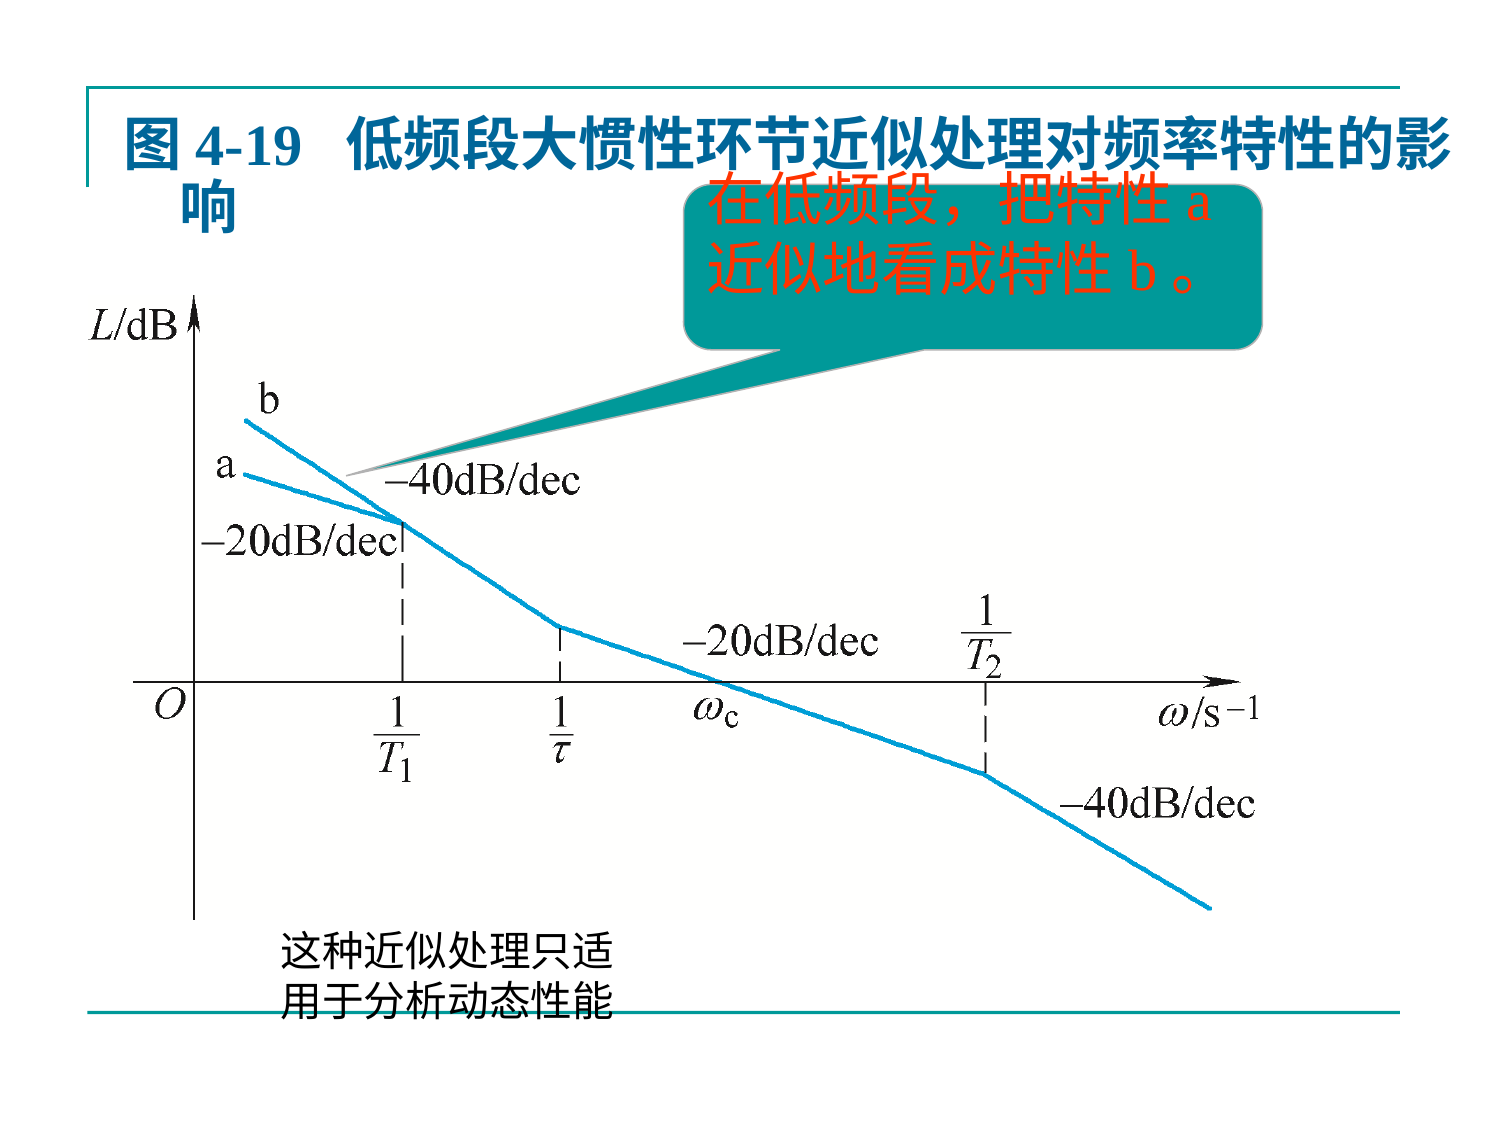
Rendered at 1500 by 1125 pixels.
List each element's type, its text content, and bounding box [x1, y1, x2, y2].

picture [88, 295, 1258, 920]
text_box 在低频段，把特性a近似地看成特性b。 [683, 184, 1263, 338]
list 图4-19 低频段大惯性环节近似处理对频率特性的影响 [108, 107, 1500, 215]
text_box 这种近似处理只适用于分析动态性能 [265, 920, 656, 1032]
